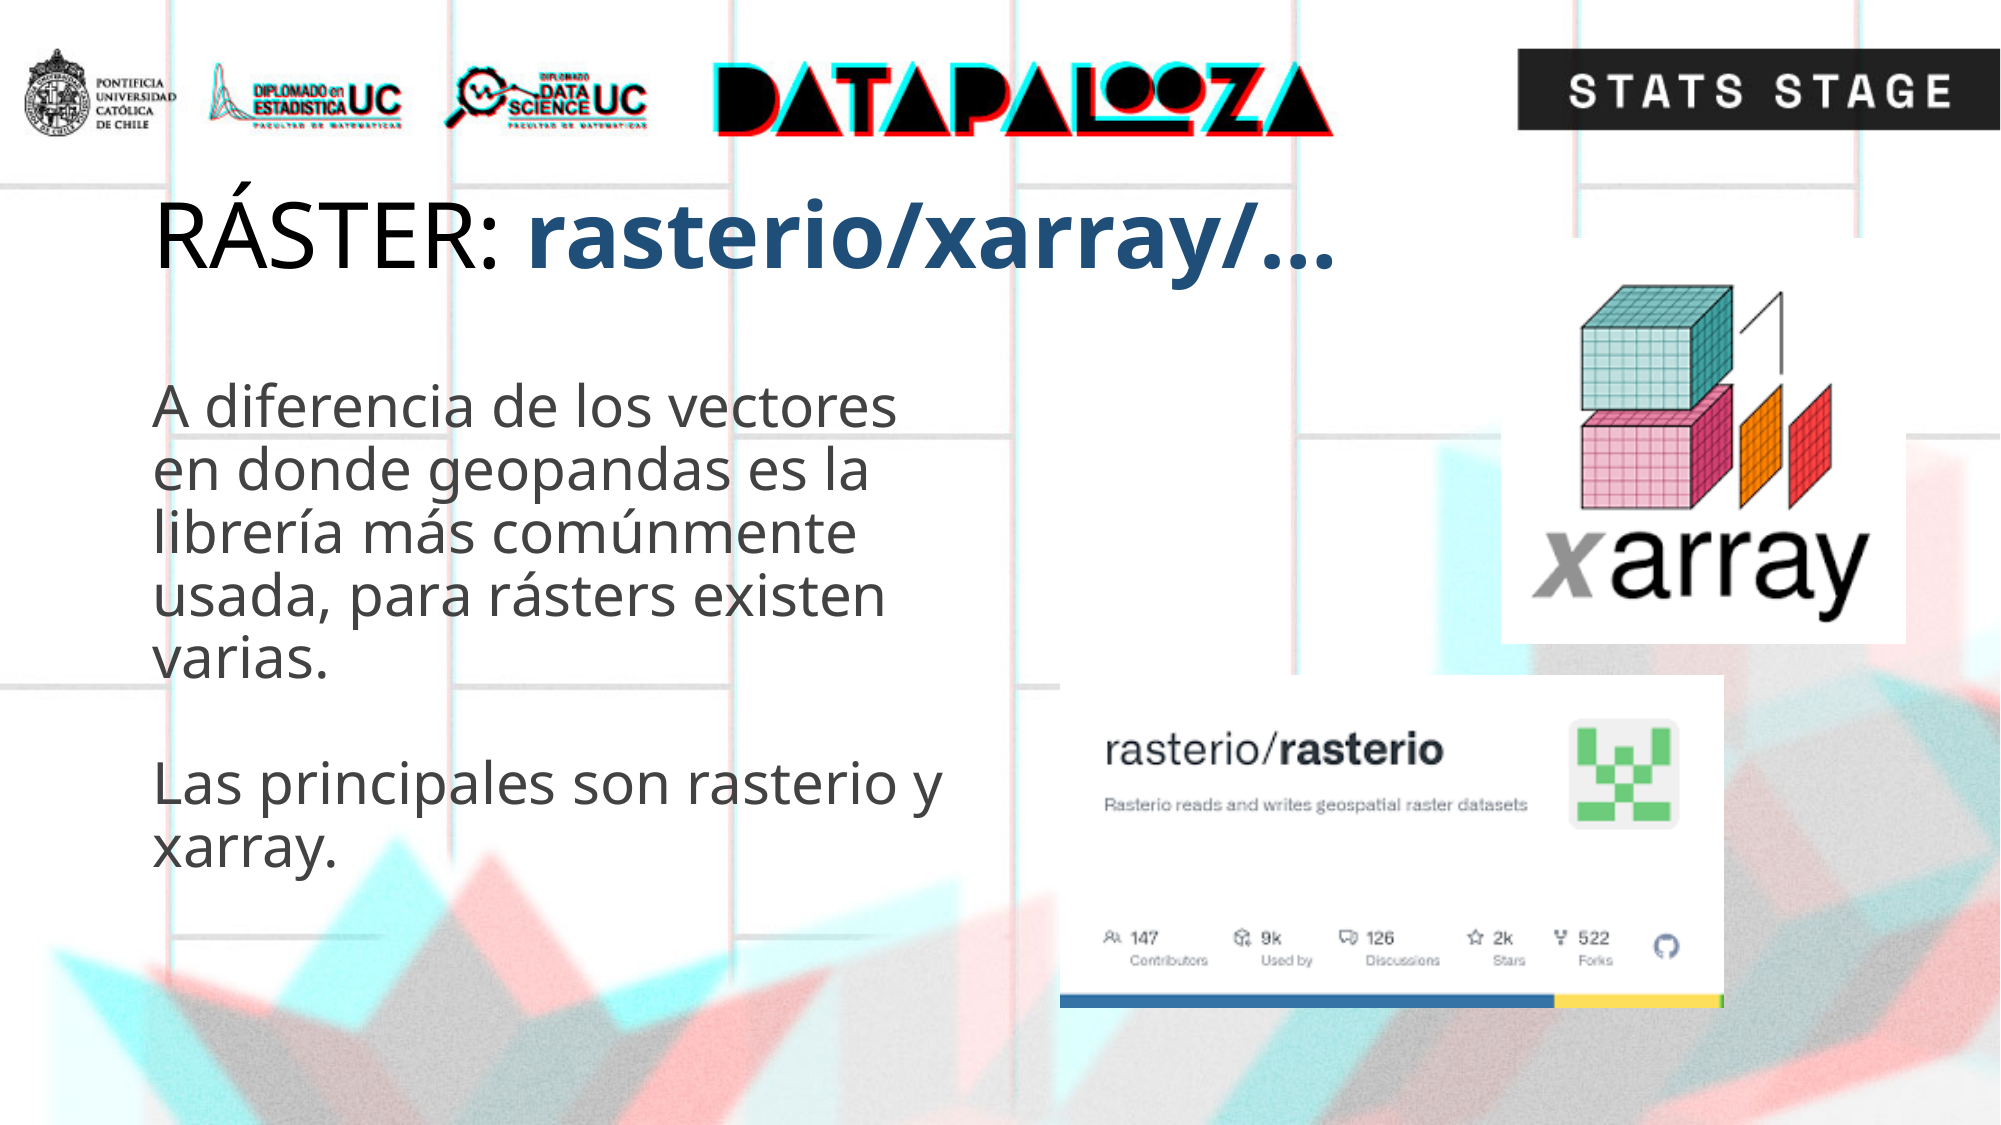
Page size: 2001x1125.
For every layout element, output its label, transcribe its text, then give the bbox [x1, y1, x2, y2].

picture [0, 0, 2001, 1125]
list A diferencia de los vectores en donde geopandas es la librería más comúnmente usada, para rásters existen varias. Las principales son rasterio y xarray. [137, 369, 988, 1084]
title RÁSTER: rasterio/xarray/… [137, 130, 1863, 348]
